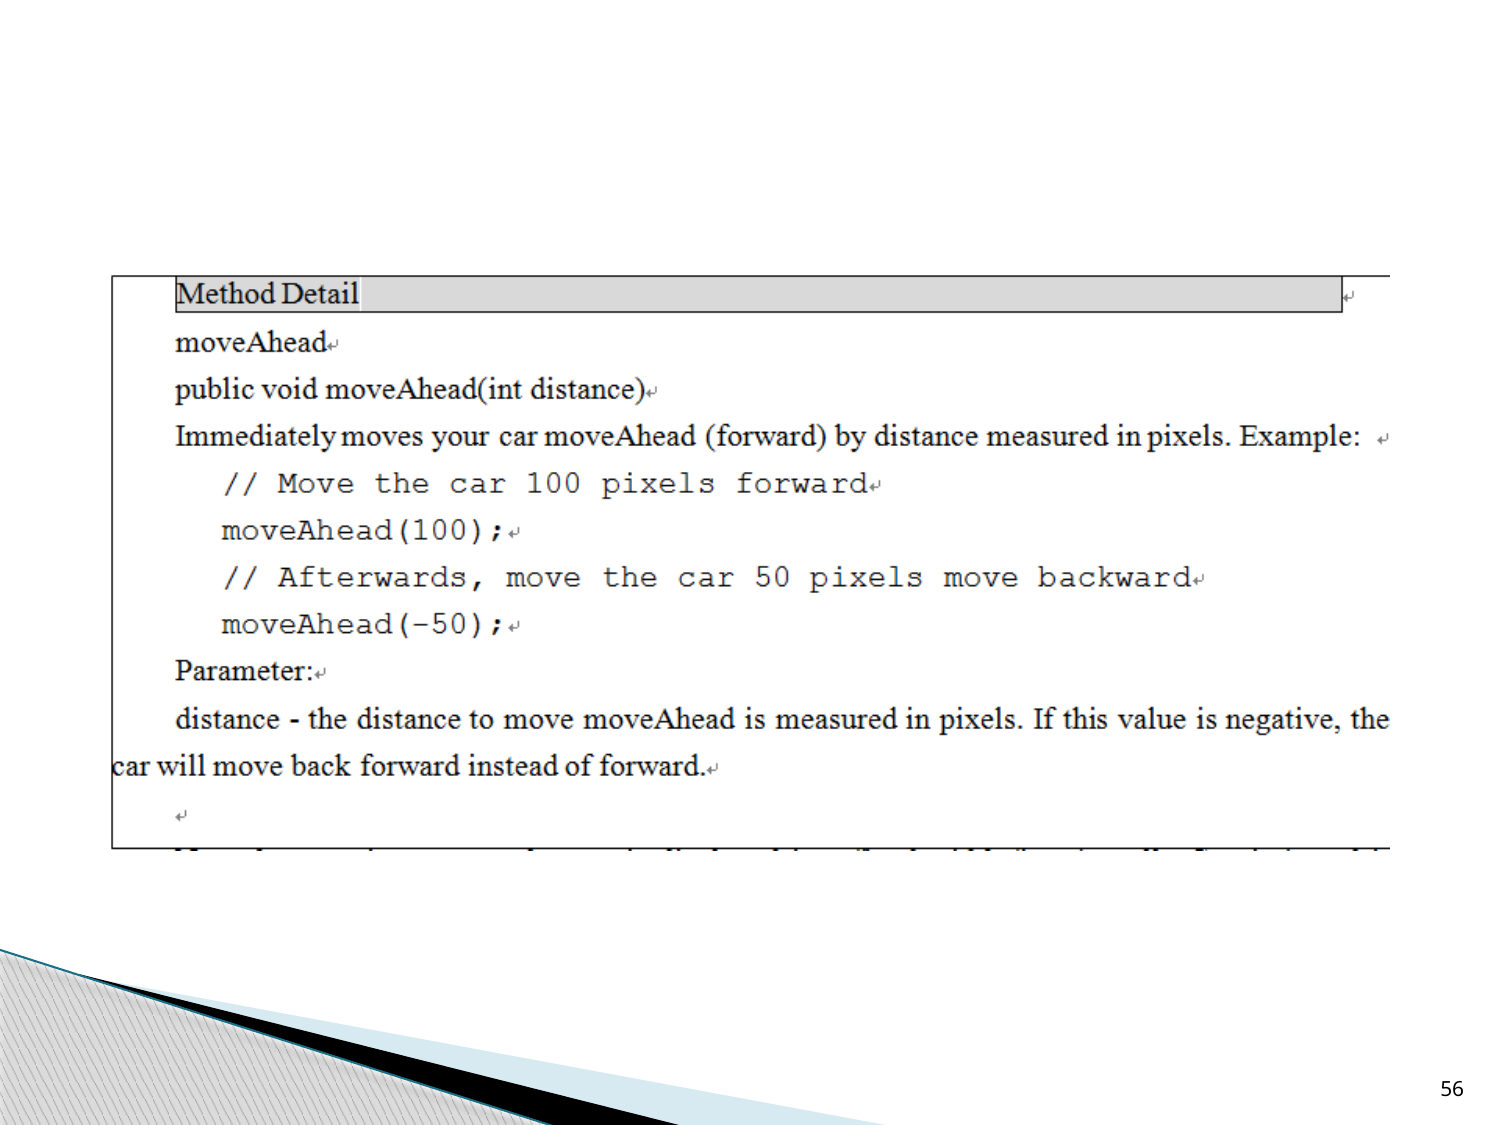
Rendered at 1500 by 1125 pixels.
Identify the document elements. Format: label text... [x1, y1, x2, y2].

slide_number 56 [1418, 1051, 1479, 1112]
picture [109, 273, 1391, 851]
